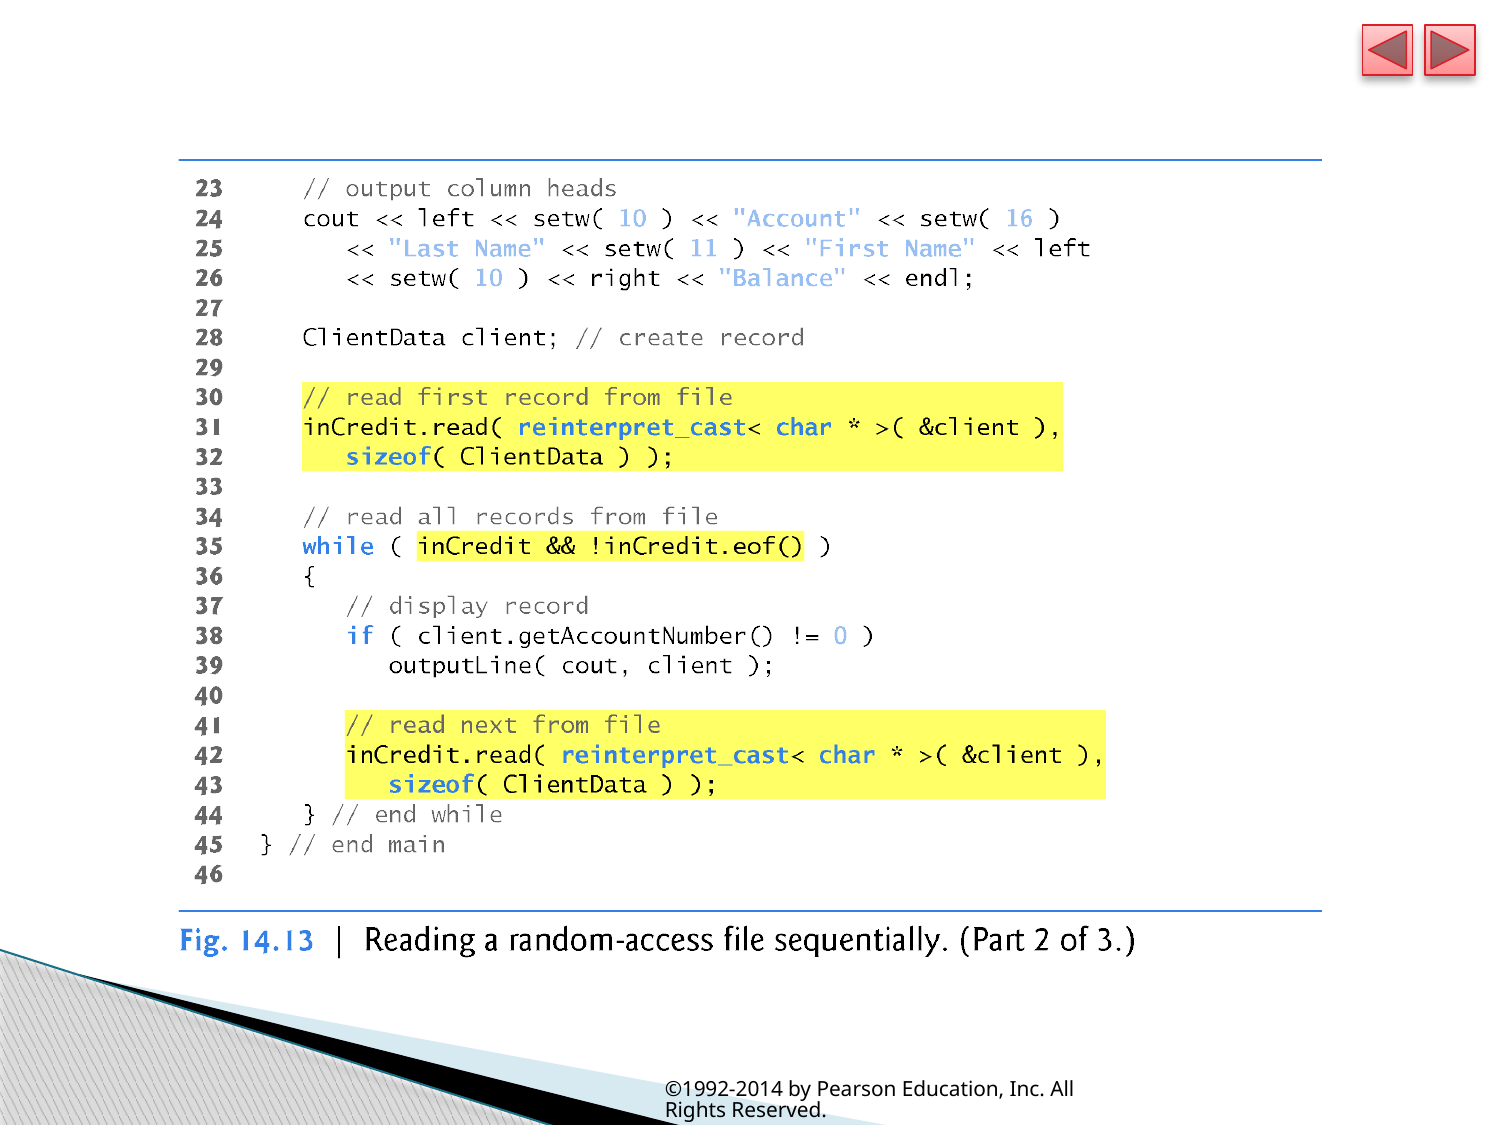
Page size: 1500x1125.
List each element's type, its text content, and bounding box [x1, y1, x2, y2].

footer ©1992-2014 by Pearson Education, Inc. All Rights Reserved. [650, 1051, 1105, 1112]
picture [0, 106, 1500, 1018]
